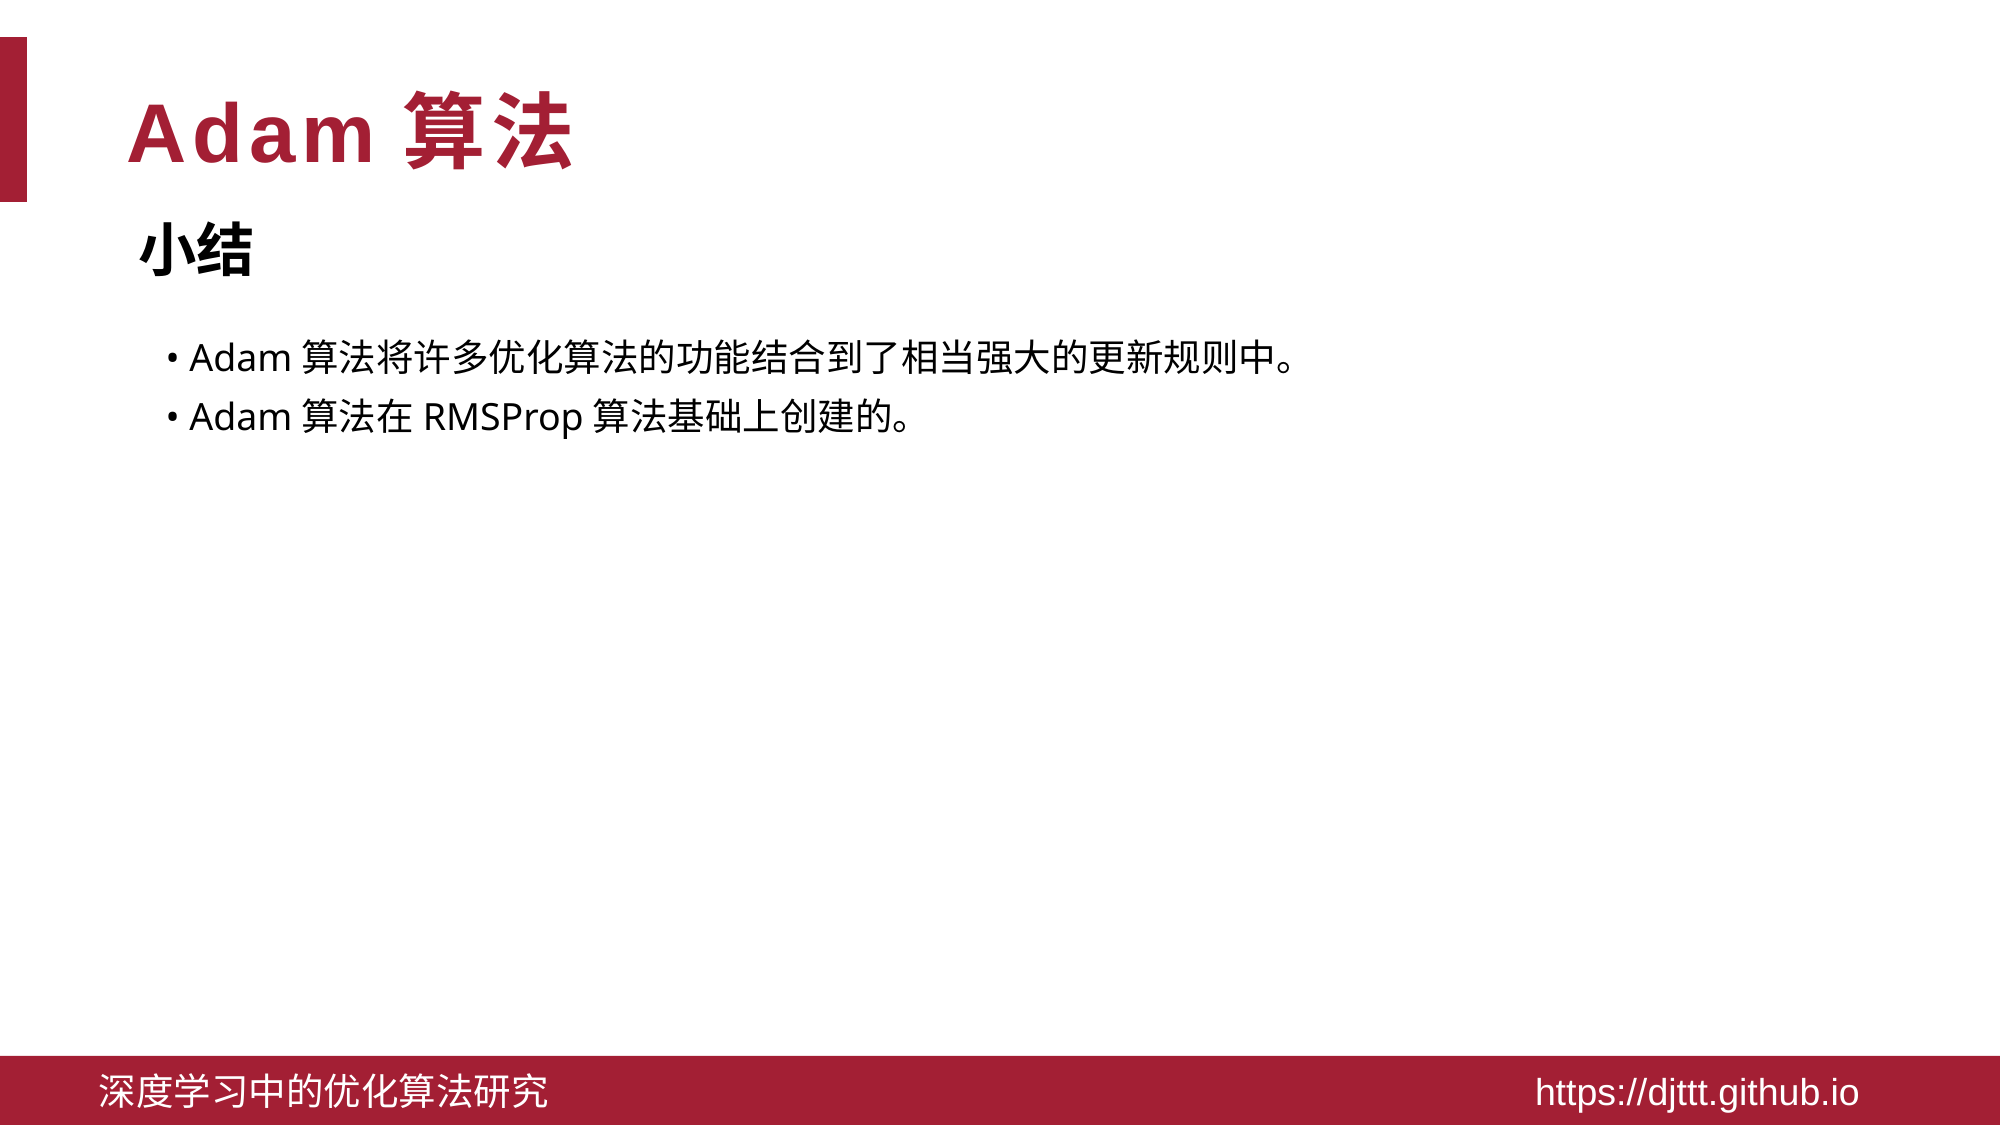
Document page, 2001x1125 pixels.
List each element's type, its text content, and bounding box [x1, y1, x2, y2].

title Adam算法 [111, 52, 1311, 188]
text_box 小结 [124, 205, 923, 356]
footer 深度学习中的优化算法研究 https://djttt.github.io [0, 1055, 2000, 1125]
text_box • Adam算法将许多优化算法的功能结合到了相当强大的更新规则中。 • Adam算法在RMSProp算法基础上创建的。 [150, 313, 1918, 491]
text_box [0, 36, 28, 203]
